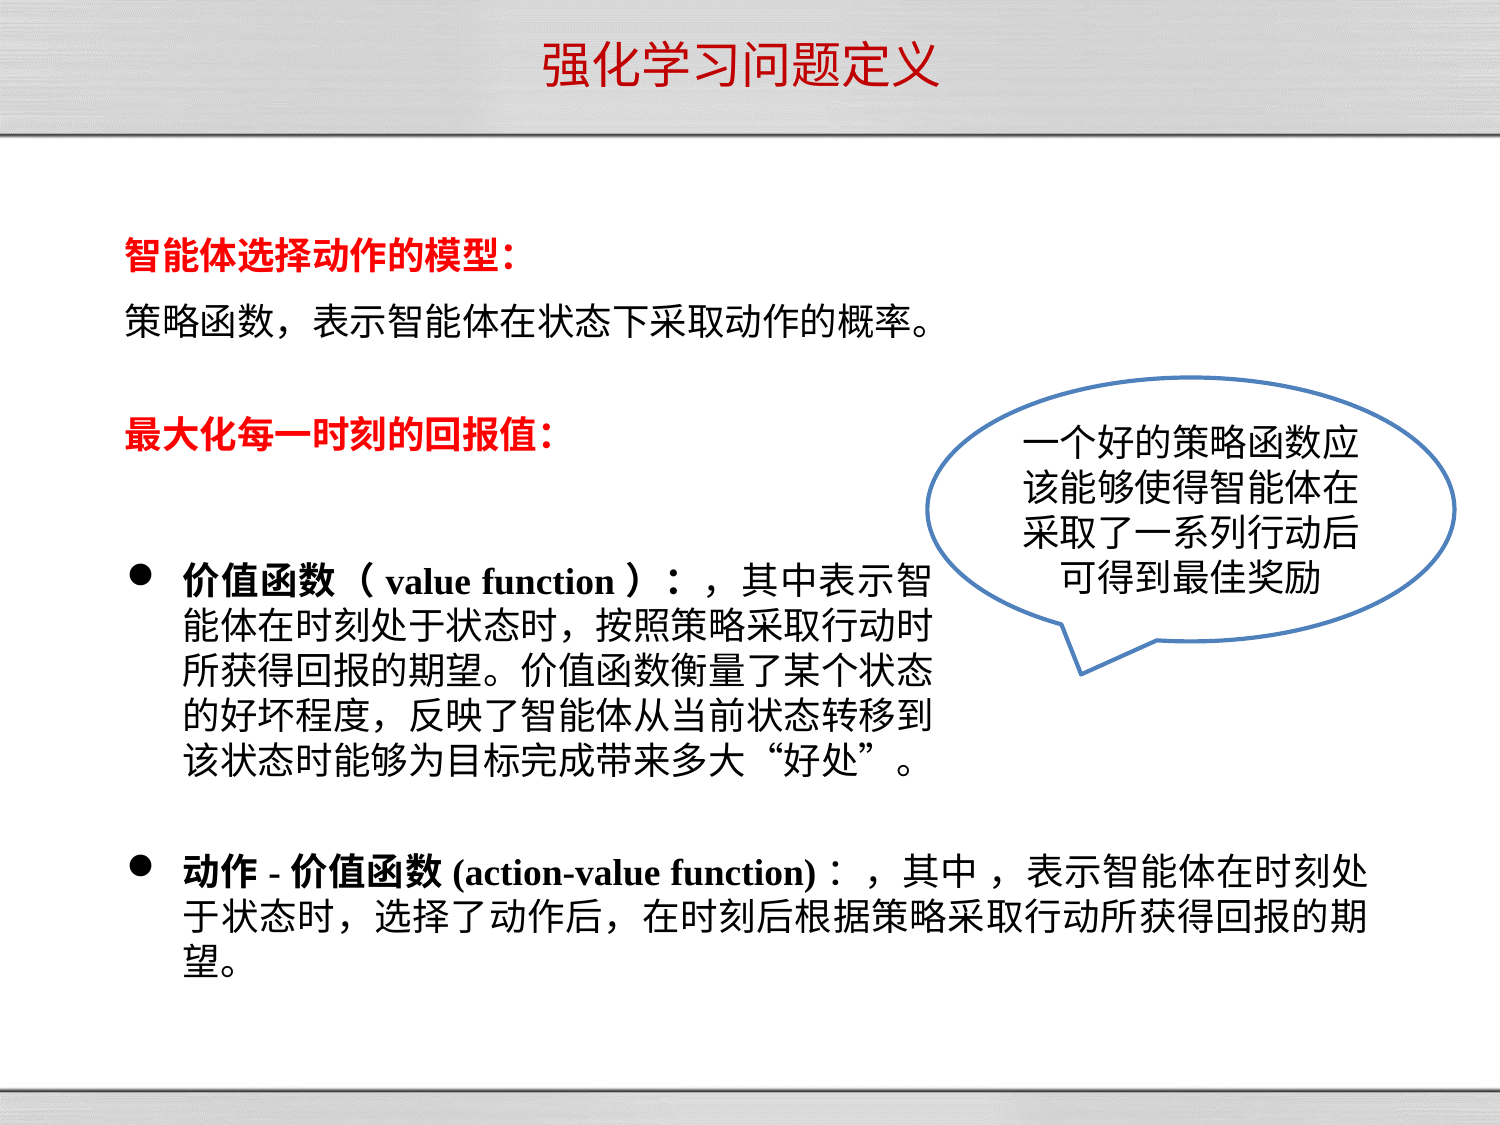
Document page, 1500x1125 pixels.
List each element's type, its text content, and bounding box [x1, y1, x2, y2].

text_box 智能体选择动作的模型： [109, 224, 860, 285]
picture [0, 0, 1500, 1125]
title 强化学习问题定义 [54, 5, 1429, 114]
text_box 一个好的策略函数应该能够使得智能体在采取了一系列行动后可得到最佳奖励 [925, 375, 1457, 677]
